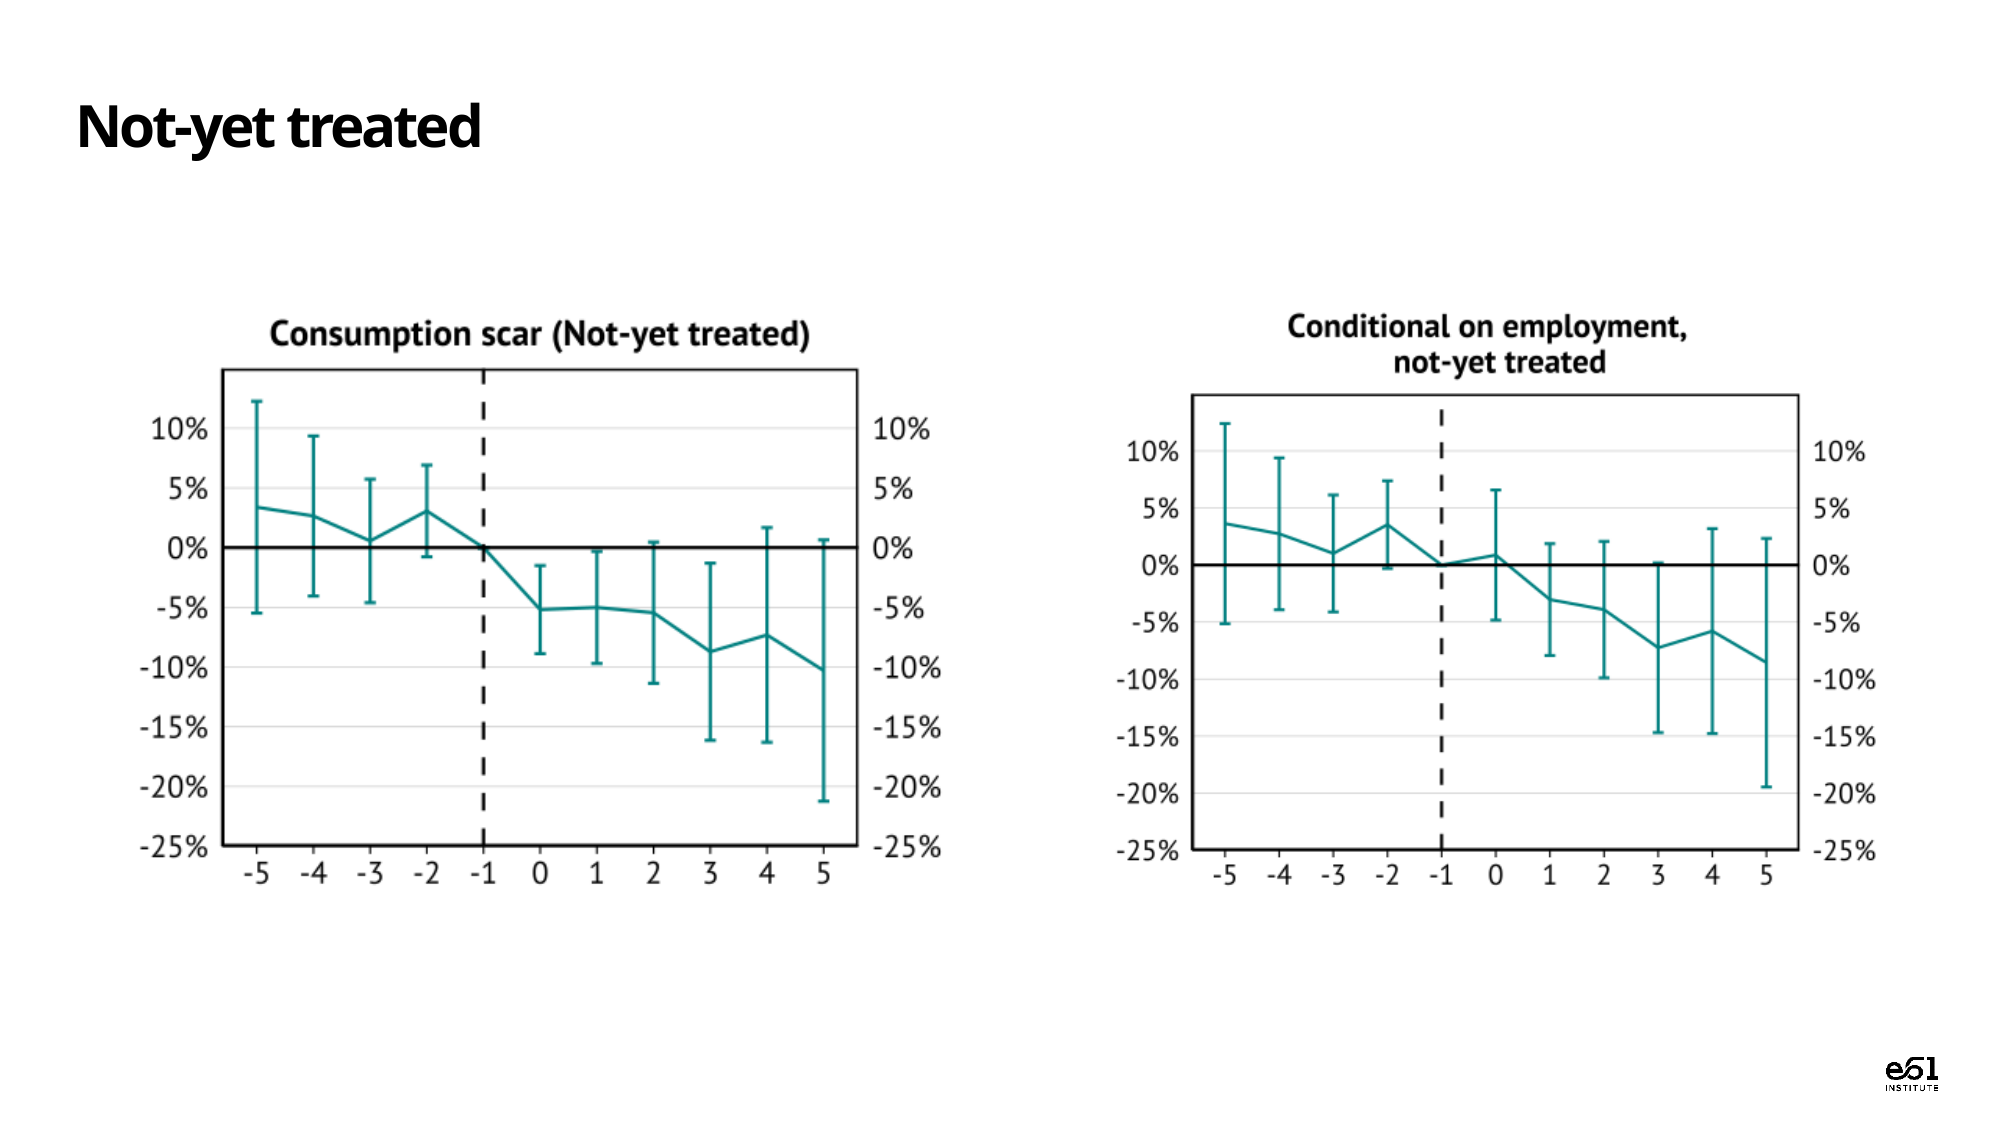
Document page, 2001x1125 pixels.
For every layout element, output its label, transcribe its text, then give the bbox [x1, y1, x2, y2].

picture [1883, 1048, 1941, 1096]
title Not-yet treated [60, 95, 1941, 211]
picture [80, 315, 1001, 895]
picture [1072, 310, 1919, 895]
